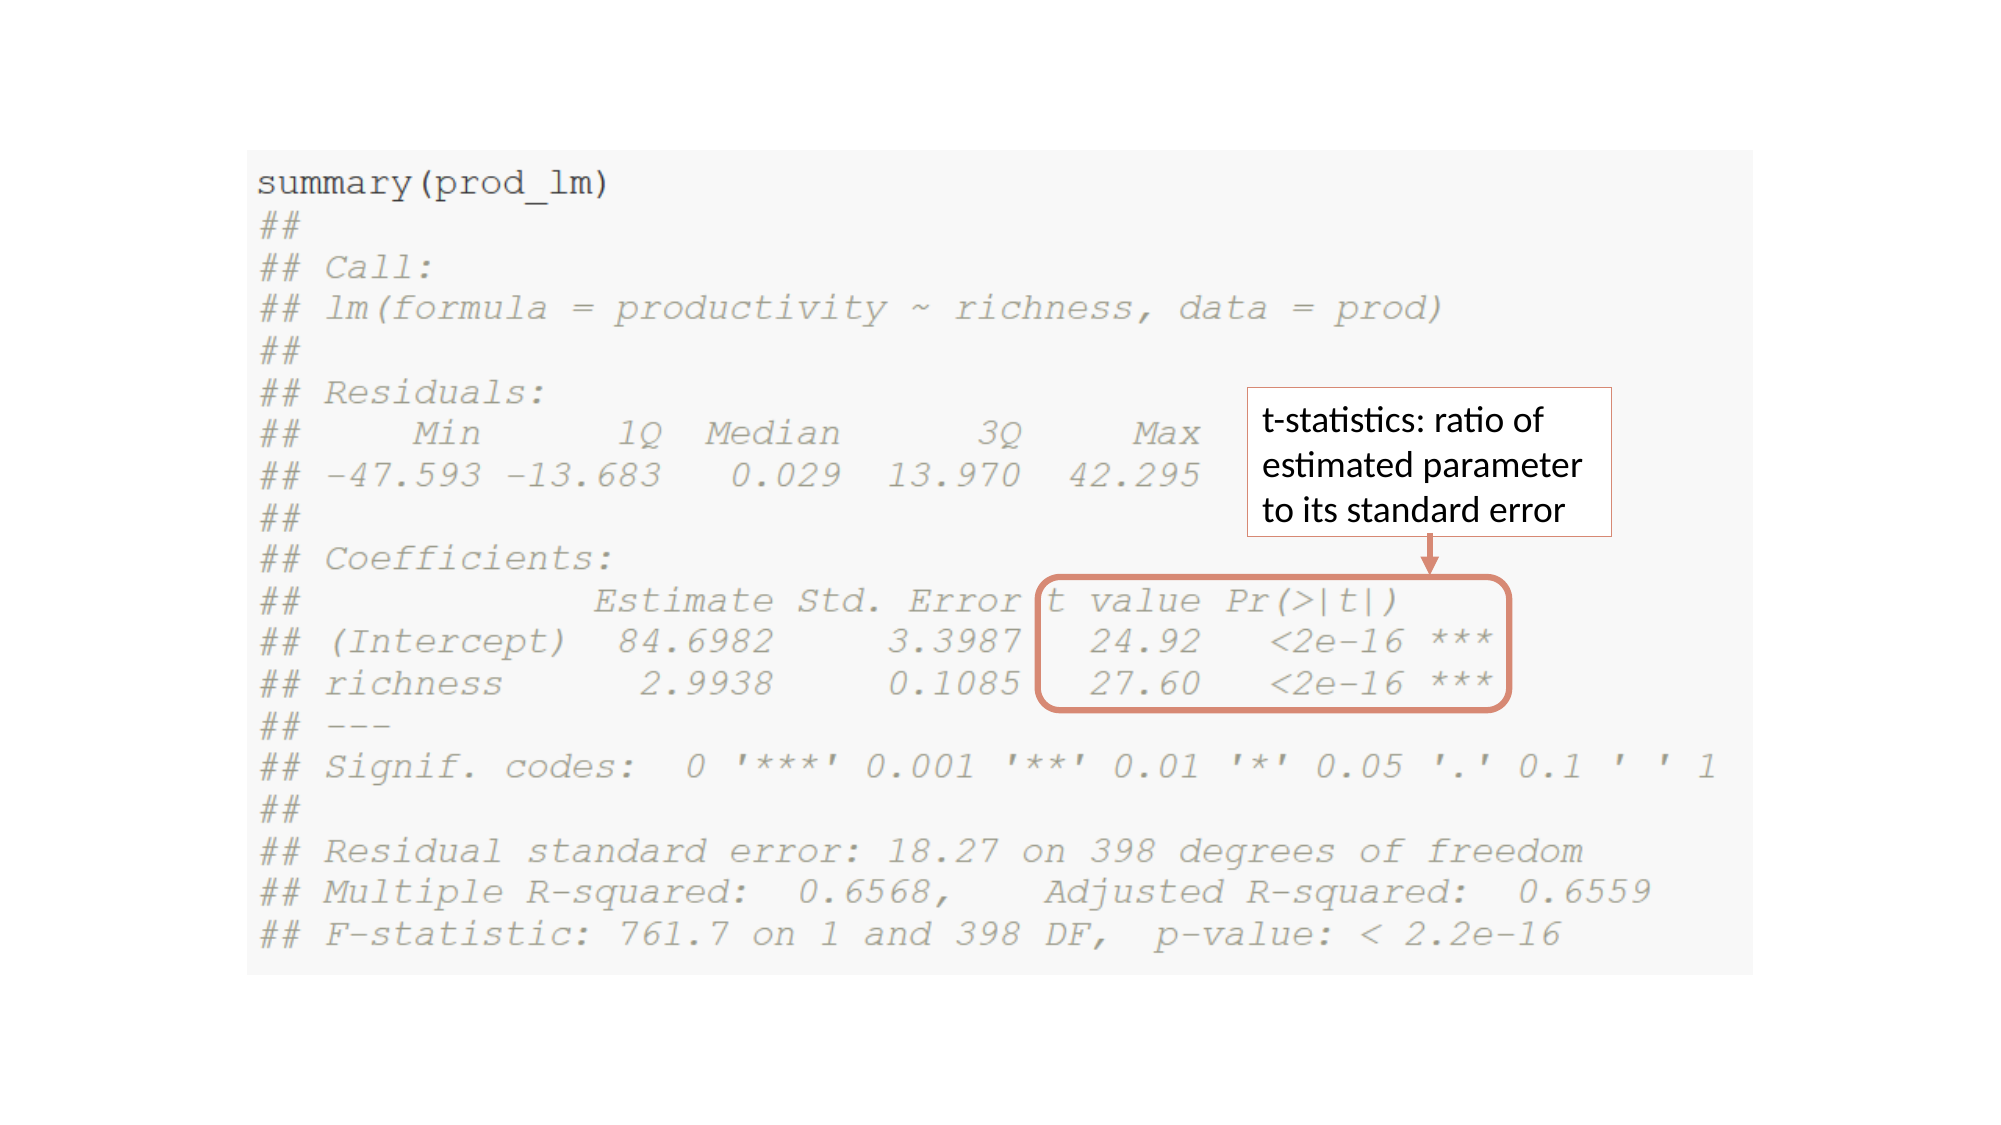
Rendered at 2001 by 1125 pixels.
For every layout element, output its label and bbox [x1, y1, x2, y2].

text_box [247, 150, 1753, 975]
